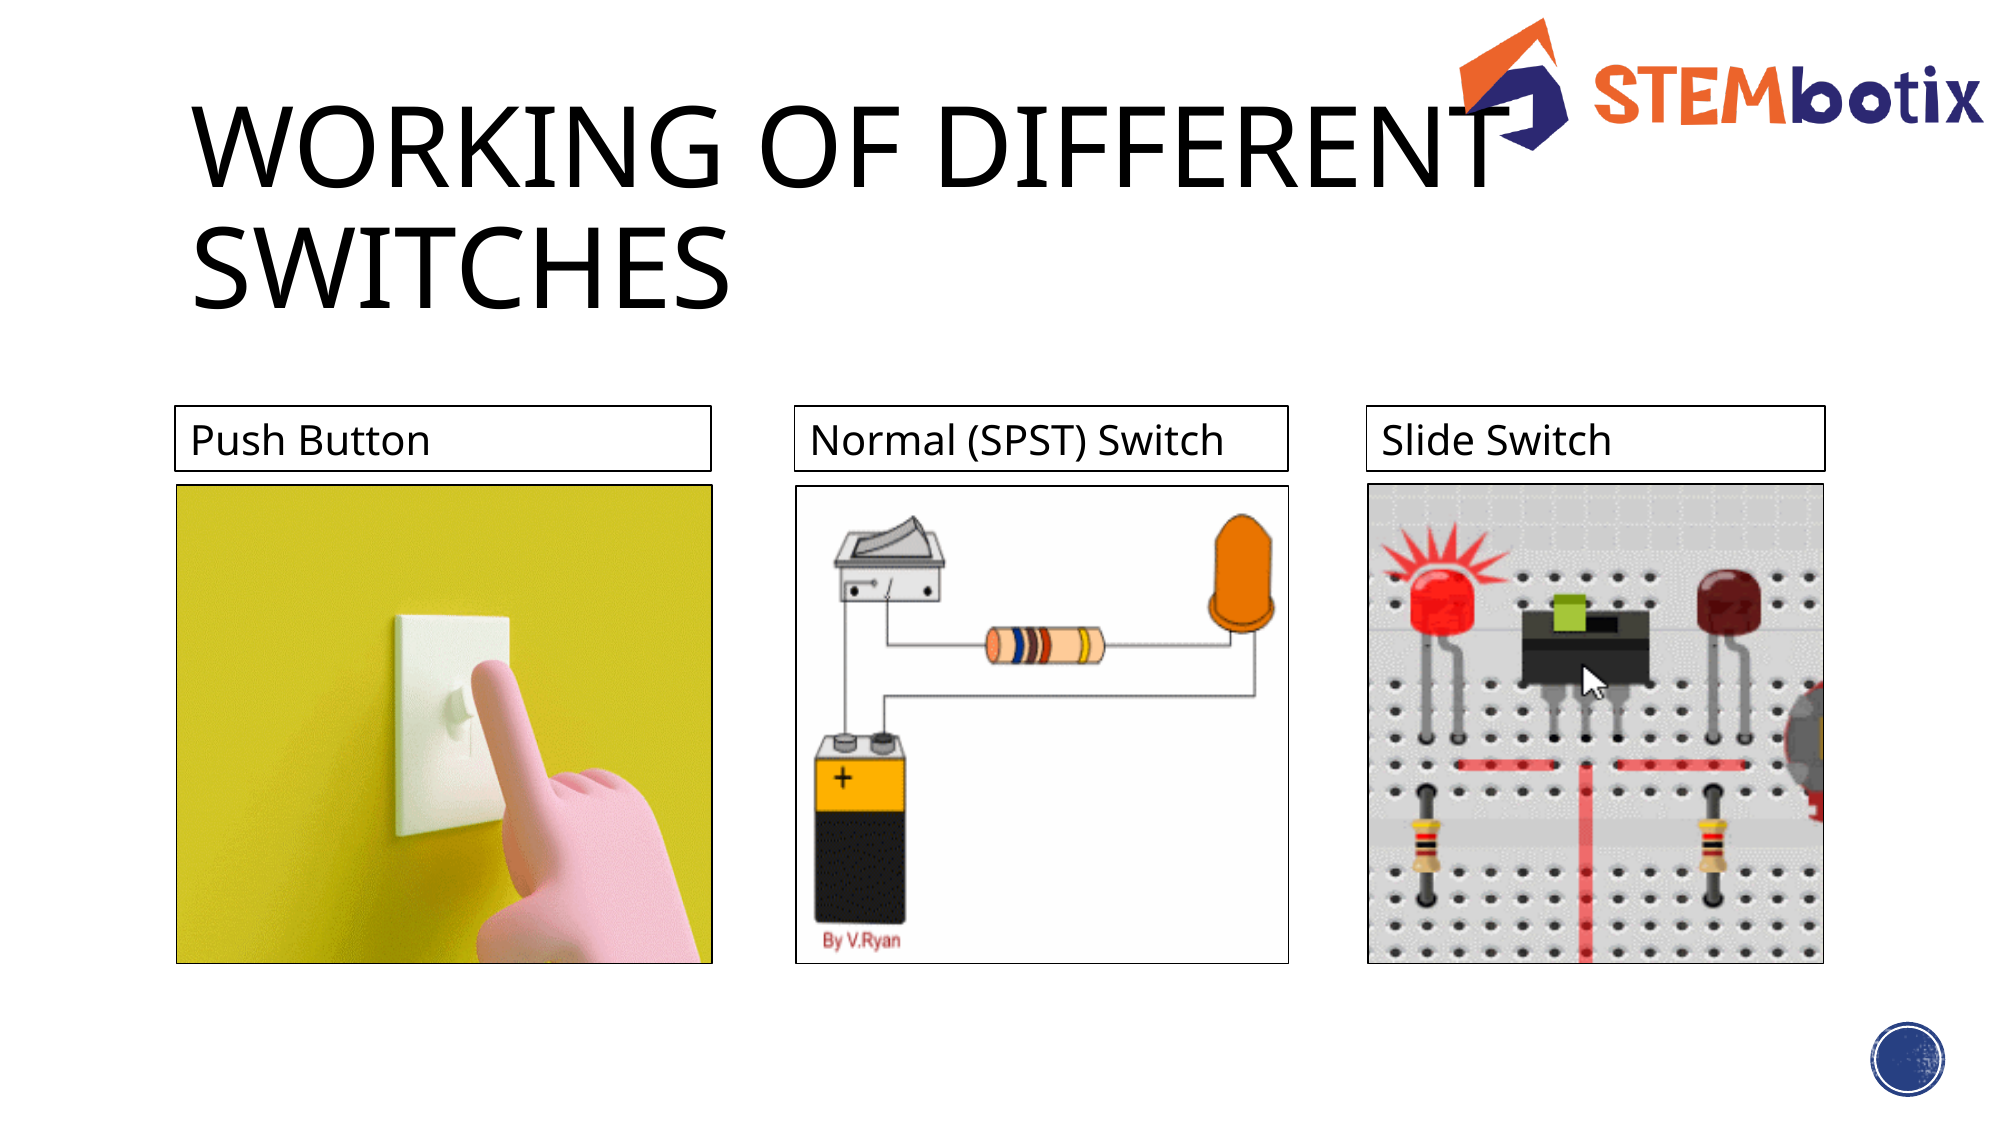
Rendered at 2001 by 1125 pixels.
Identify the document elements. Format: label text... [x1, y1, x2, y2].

picture [1458, 16, 1984, 151]
picture [1870, 1021, 1946, 1097]
title WORKING OF DIFFERENT SWITCHES [175, 79, 1826, 344]
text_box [174, 405, 1826, 963]
